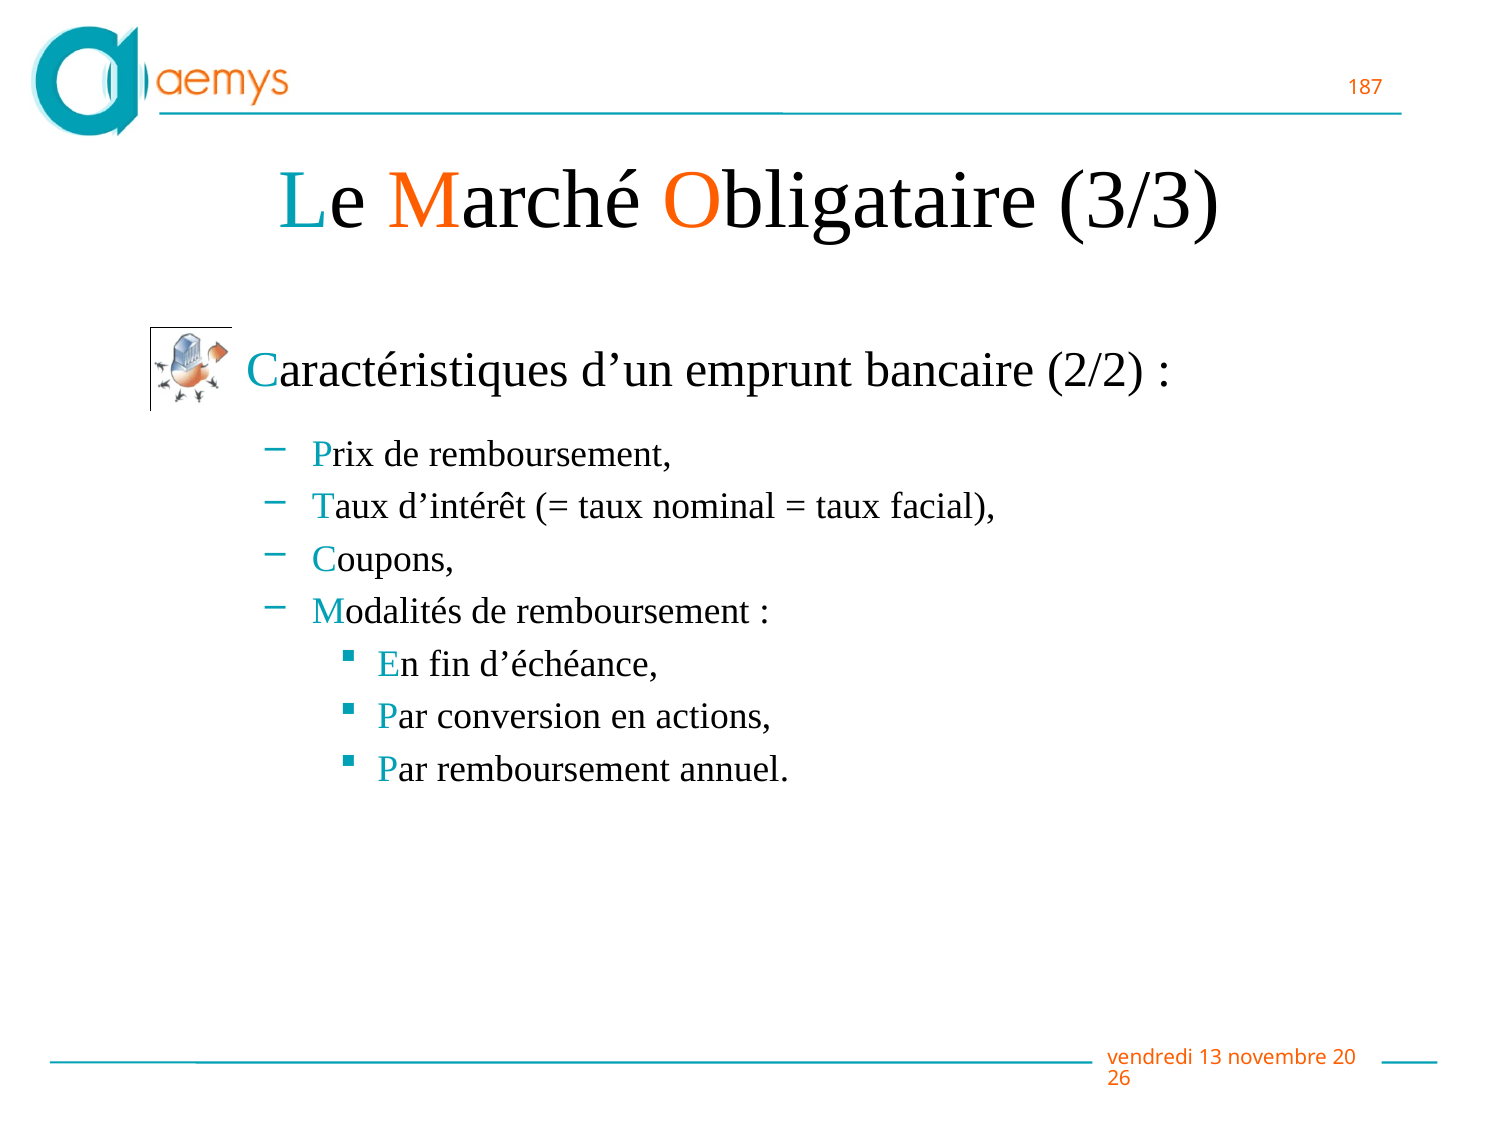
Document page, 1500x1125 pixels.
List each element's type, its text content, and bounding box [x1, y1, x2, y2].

picture [29, 24, 290, 138]
list Caractéristiques d’un emprunt bancaire (2/2) : Prix de remboursement, Taux d’intérêt (= taux nominal = taux facial), Coupons, Modalités de remboursement : En fin d’échéance, Par conversion en actions, Par remboursement annuel. [174, 320, 1413, 821]
title Le Marché Obligataire (3/3) [112, 99, 1388, 288]
picture [149, 327, 233, 411]
